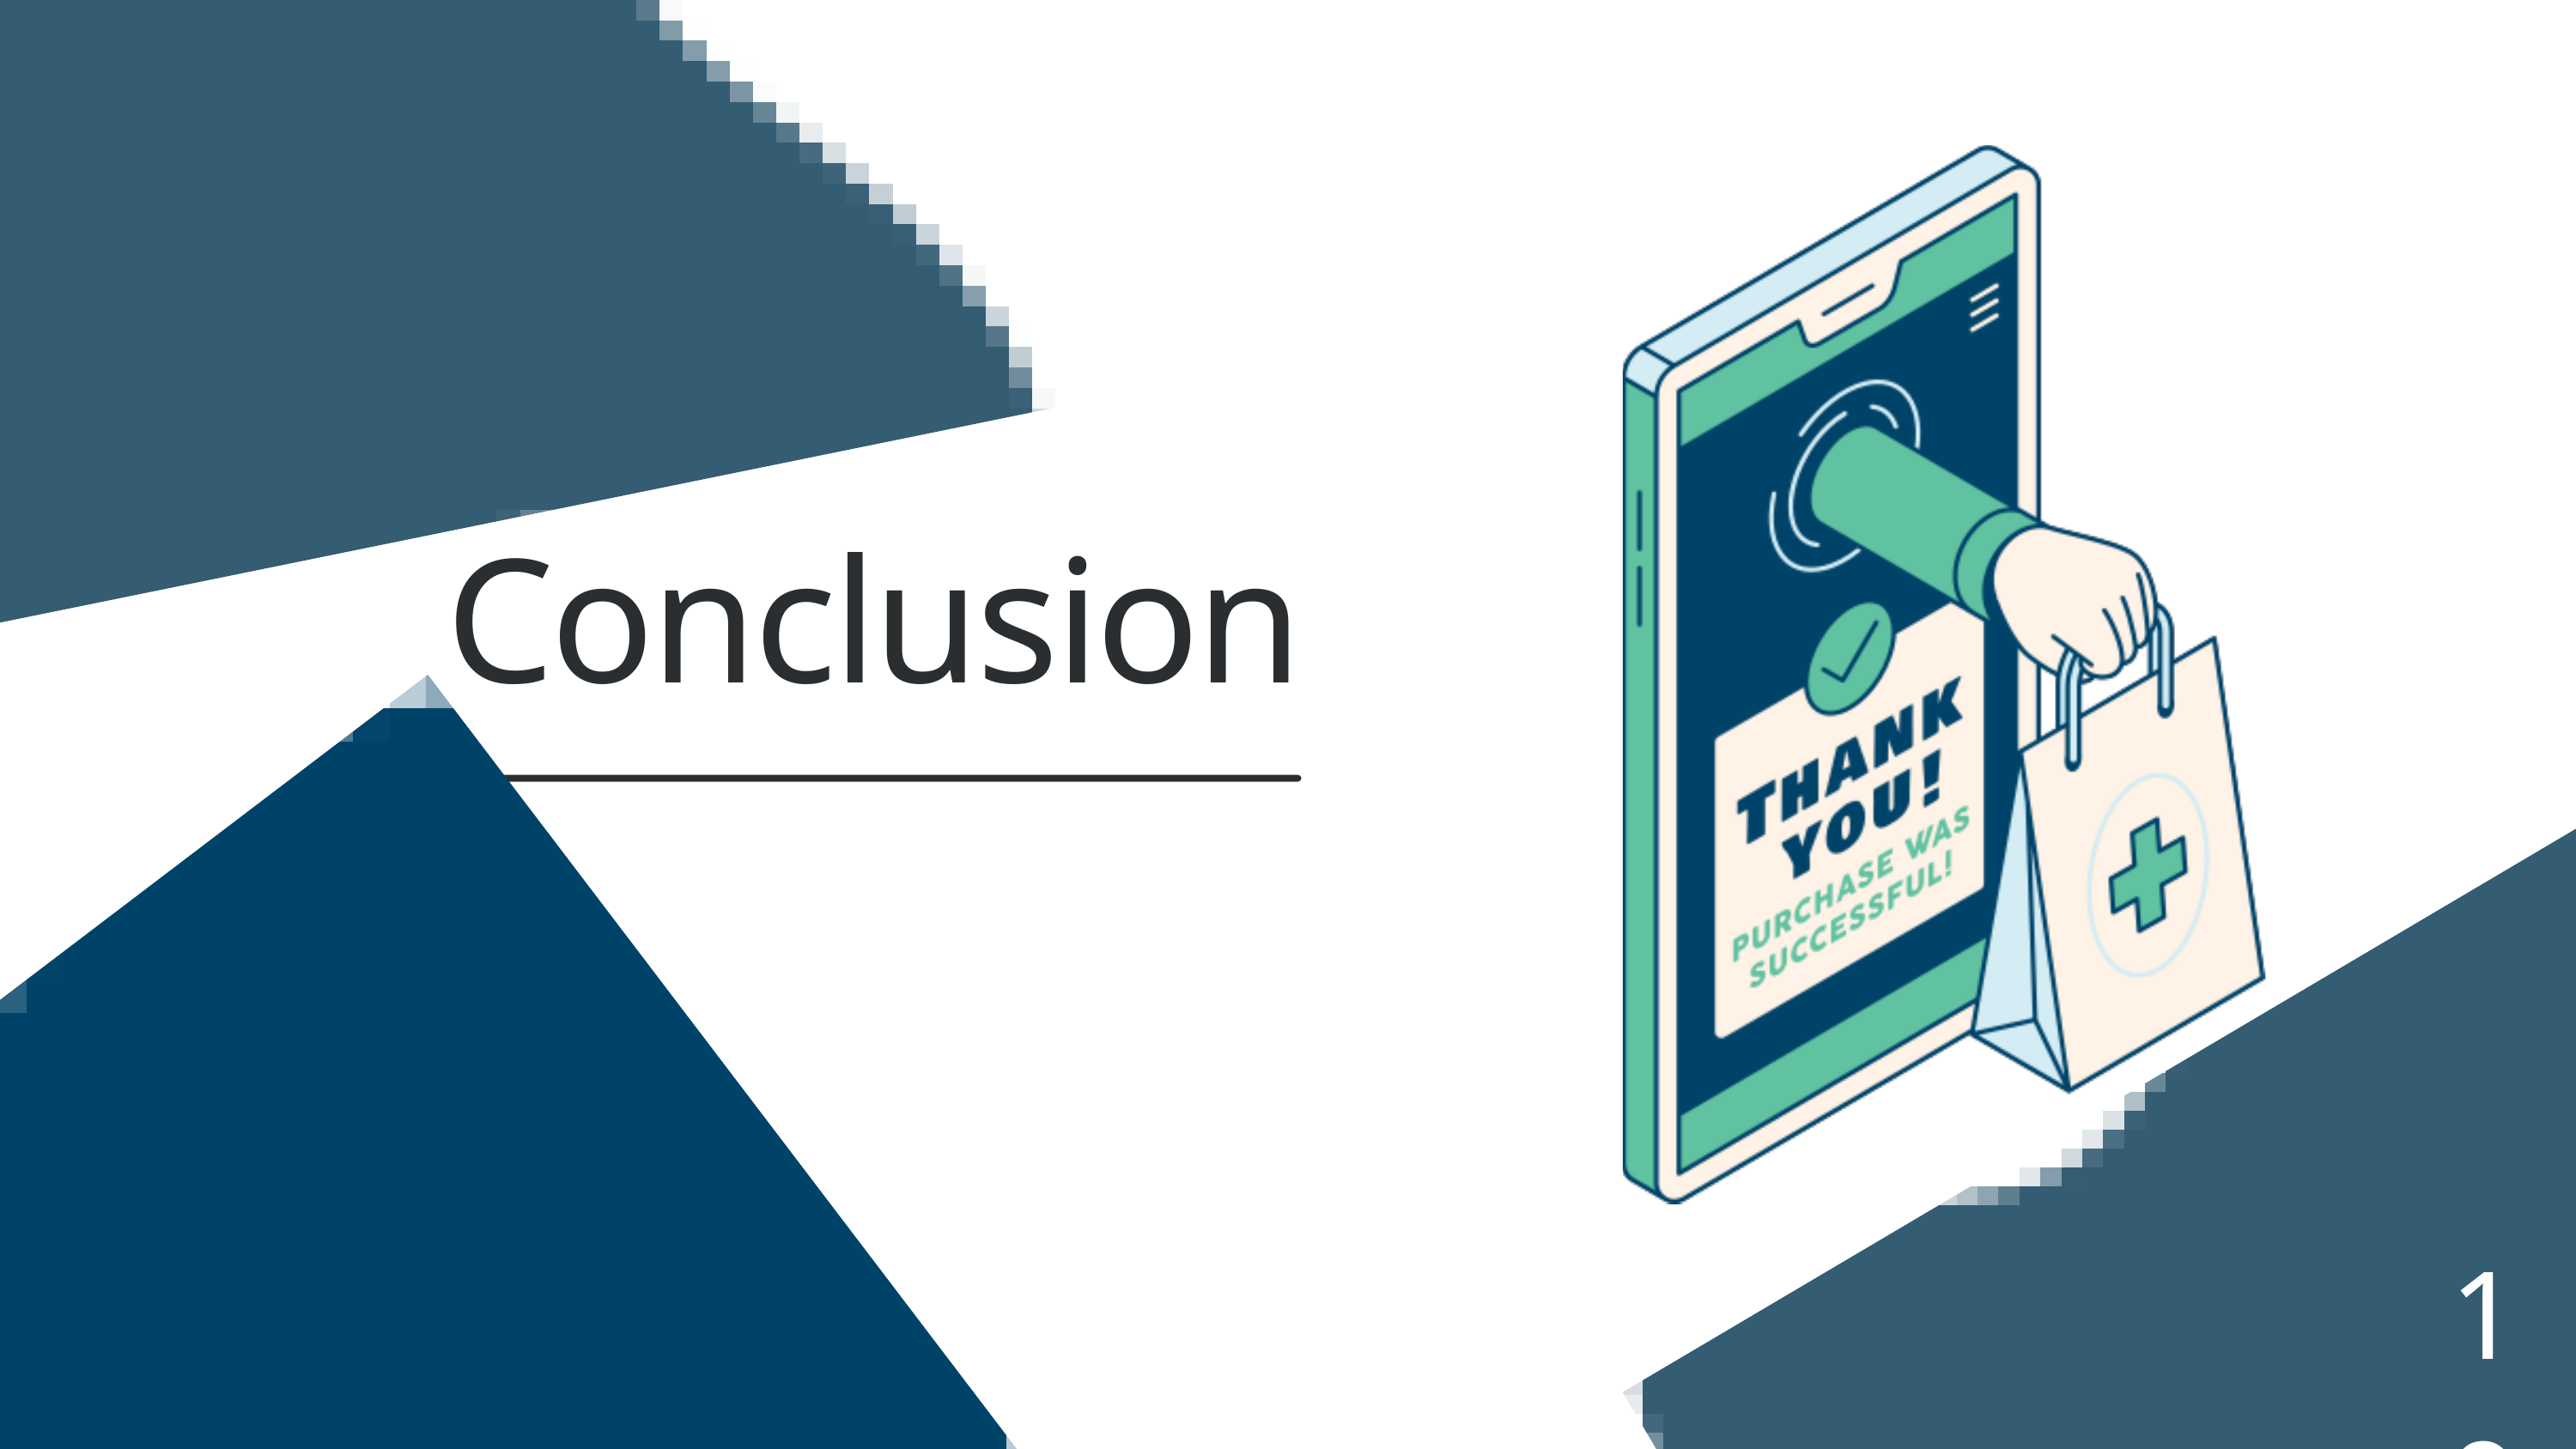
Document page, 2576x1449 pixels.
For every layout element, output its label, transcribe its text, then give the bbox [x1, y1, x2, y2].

text_box [0, 0, 1079, 623]
text_box [1622, 828, 2576, 1449]
text_box Conclusion [446, 533, 1306, 718]
text_box 19 [2431, 1214, 2539, 1449]
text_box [386, 774, 1302, 782]
text_box [0, 674, 1018, 1449]
text_box [1622, 145, 2266, 1204]
